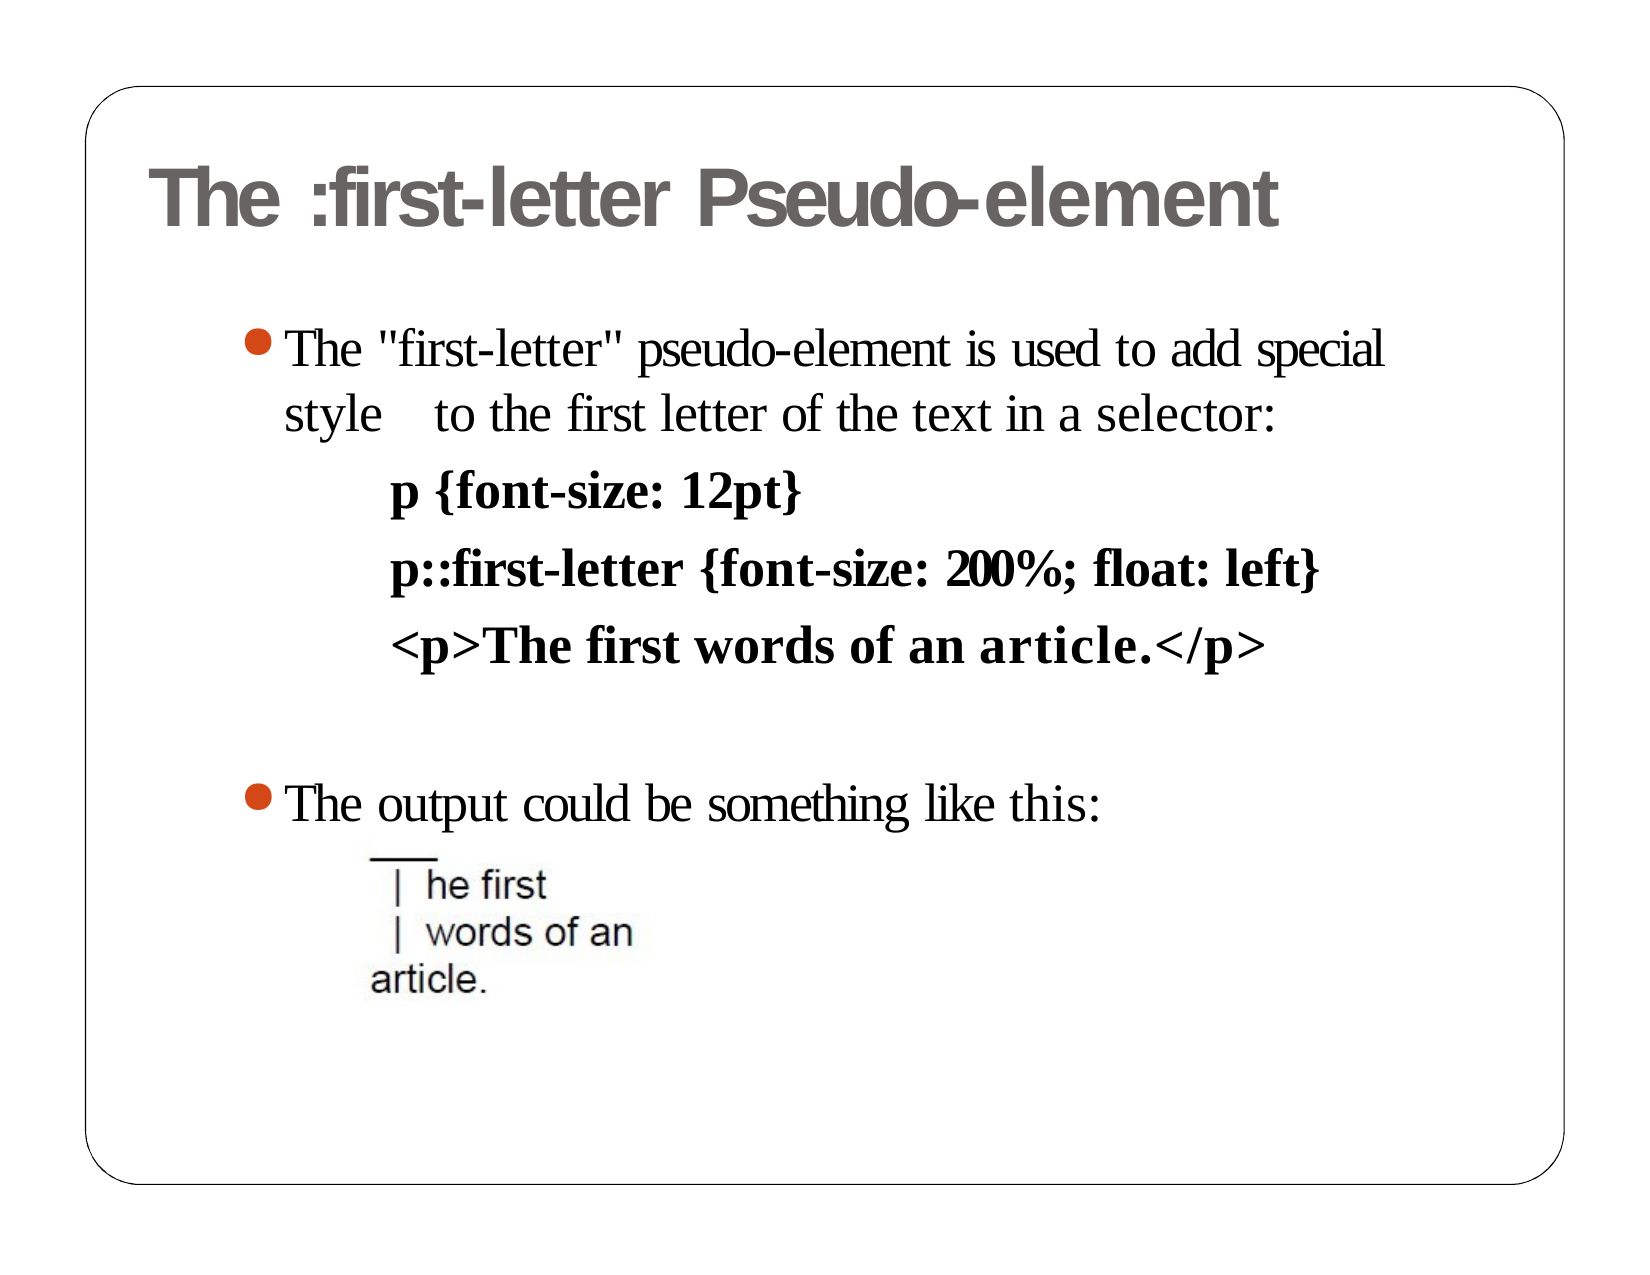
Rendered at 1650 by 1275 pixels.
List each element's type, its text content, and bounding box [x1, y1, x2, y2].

text_box The "first-letter" pseudo-element is used to add special style to the first letter of the text in a selector: p {font-size: 12pt} p::first-letter {font-size: 200%; float: left} <p>The first words of an article.</p> The output could be something like this: [237, 310, 1470, 833]
slide_number 66 [113, 1113, 160, 1275]
picture [352, 838, 652, 1002]
title The :first-letter Pseudo-element [146, 141, 1504, 357]
